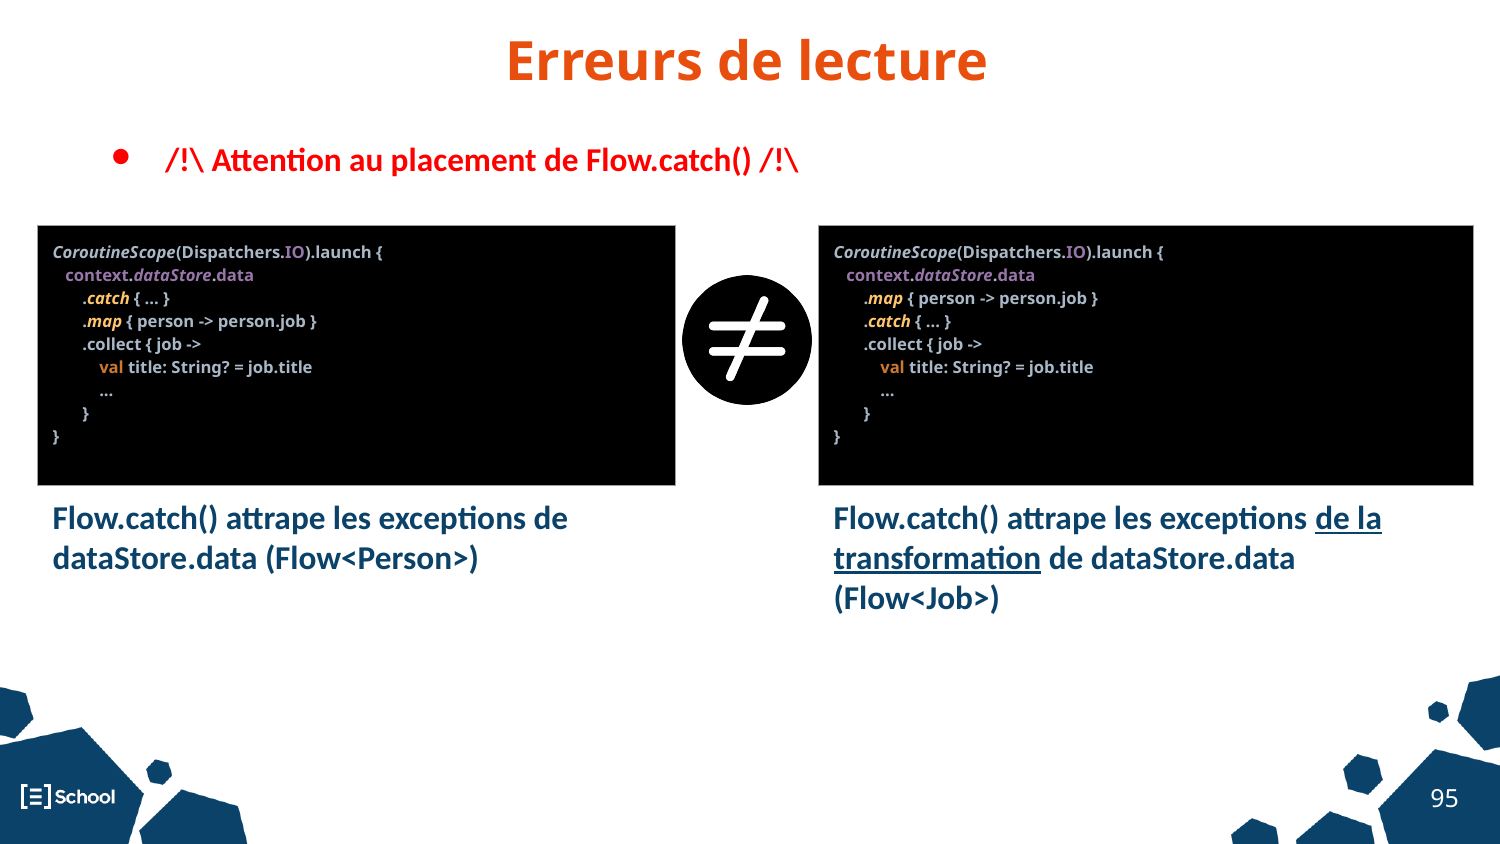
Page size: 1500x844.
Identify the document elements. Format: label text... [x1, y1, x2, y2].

text_box Flow.catch() attrape les exceptions de la transformation de dataStore.data (Flow<Job>) [818, 481, 1457, 641]
slide_number ‹#› [1383, 767, 1474, 832]
picture [0, 0, 1500, 844]
text_box Flow.catch() attrape les exceptions de dataStore.data (Flow<Person>) [37, 481, 676, 585]
text_box /!\ Attention au placement de Flow.catch() /!\ [75, 122, 1420, 188]
table_header CoroutineScope(Dispatchers.IO).launch { context.dataStore.data .catch { … } .map { person -> person.job } .collect { job -> val title: String? = job.title ... } } [38, 226, 675, 481]
table_header CoroutineScope(Dispatchers.IO).launch { context.dataStore.data .map { person -> person.job } .catch { … } .collect { job -> val title: String? = job.title ... } } [819, 226, 1473, 485]
text_box Erreurs de lecture [22, 11, 1472, 123]
